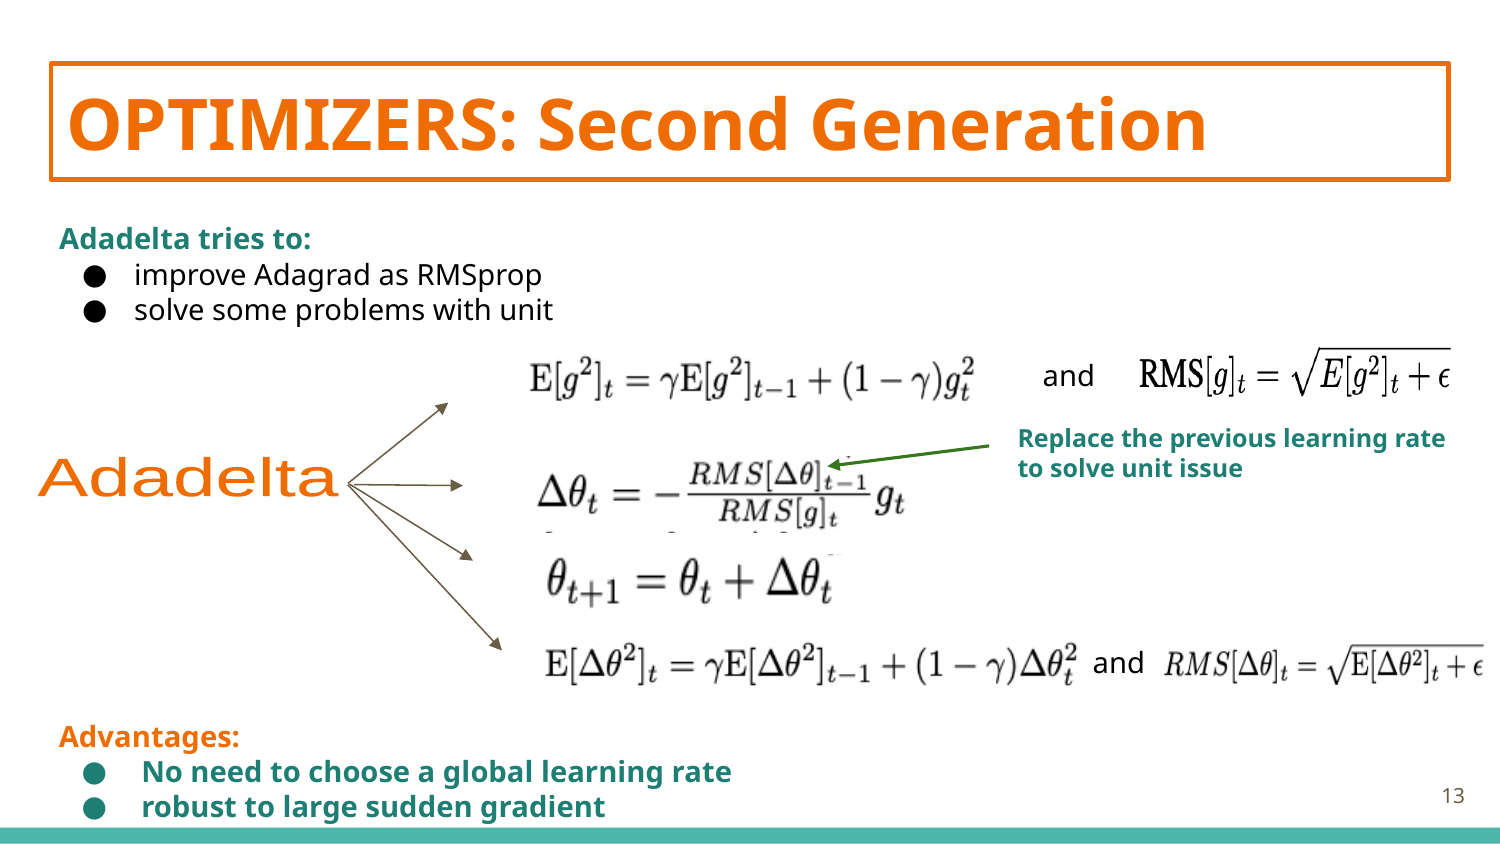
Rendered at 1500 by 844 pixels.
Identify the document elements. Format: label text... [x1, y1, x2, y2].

picture [1157, 637, 1494, 686]
slide_number ‹#› [1389, 764, 1480, 830]
text_box Adadelta tries to: improve Adagrad as RMSprop solve some problems with unit [44, 205, 732, 341]
picture [537, 553, 849, 619]
picture [537, 634, 1091, 701]
picture [1121, 343, 1468, 404]
picture [527, 456, 923, 534]
text_box and [1077, 629, 1168, 695]
text_box and [1027, 342, 1118, 407]
text_box Advantages: No need to choose a global learning rate robust to large sudden gradient [43, 703, 981, 839]
title OPTIMIZERS: Second Generation [51, 63, 1449, 180]
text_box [347, 484, 503, 651]
text_box Replace the previous learning rate to solve unit issue [1002, 407, 1493, 498]
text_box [347, 402, 449, 482]
picture [487, 345, 1027, 418]
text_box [827, 445, 990, 467]
